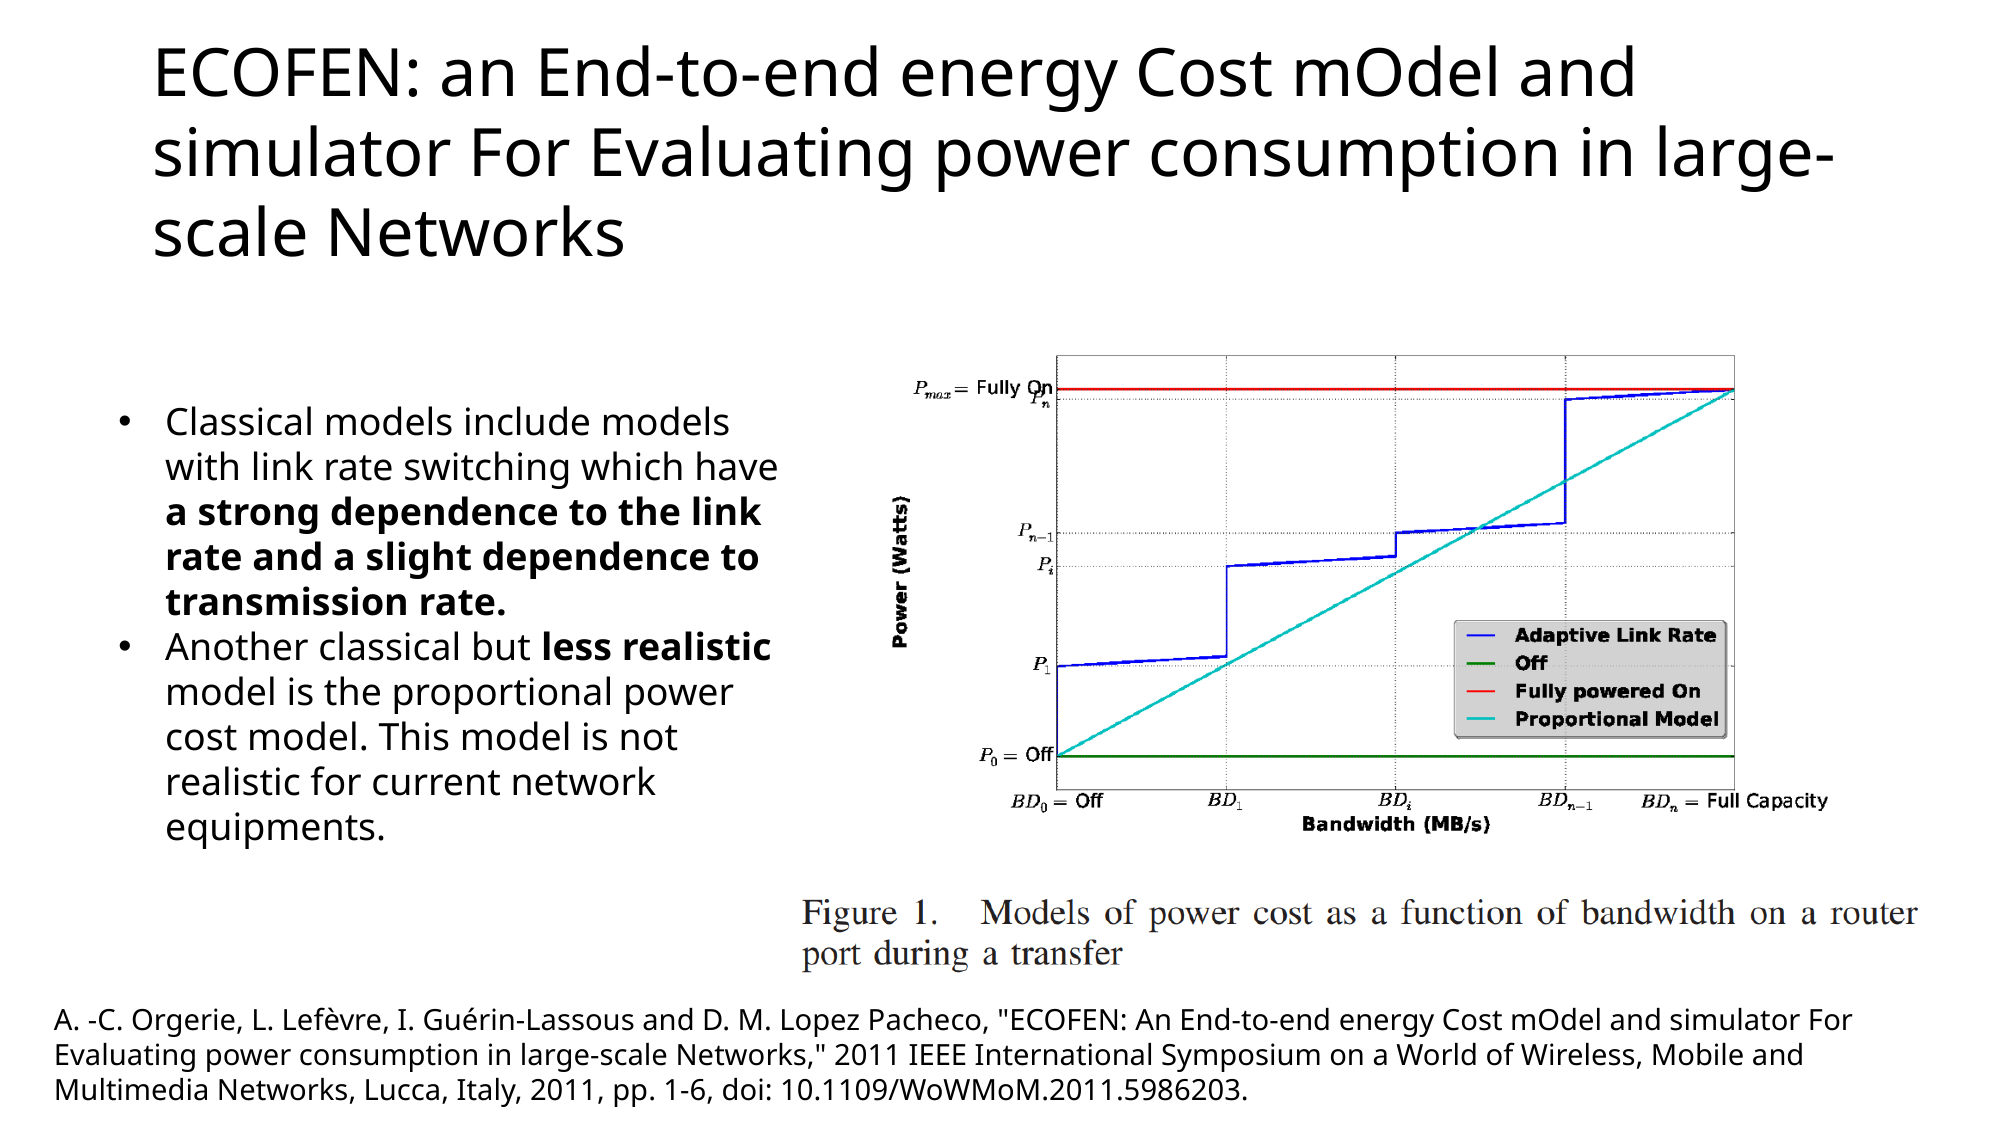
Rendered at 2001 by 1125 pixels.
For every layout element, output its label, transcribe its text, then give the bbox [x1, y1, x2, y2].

title ECOFEN: an End-to-end energy Cost mOdel and simulator For Evaluating power consumption in large-scale Networks [137, 59, 1863, 278]
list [756, 318, 1958, 1014]
text_box Classical models include models with link rate switching which have a strong dependence to the link rate and a slight dependence to transmission rate. Another classical but less realistic model is the proportional power cost model. This model is not realistic for current network equipments. [103, 391, 756, 856]
text_box A. -C. Orgerie, L. Lefèvre, I. Guérin-Lassous and D. M. Lopez Pacheco, "ECOFEN: An End-to-end energy Cost mOdel and simulator For Evaluating power consumption in large-scale Networks," 2011 IEEE International Symposium on a World of Wireless, Mobile and Multimedia Networks, Lucca, Italy, 2011, pp. 1-6, doi: 10.1109/WoWMoM.2011.5986203. [39, 993, 1961, 1114]
